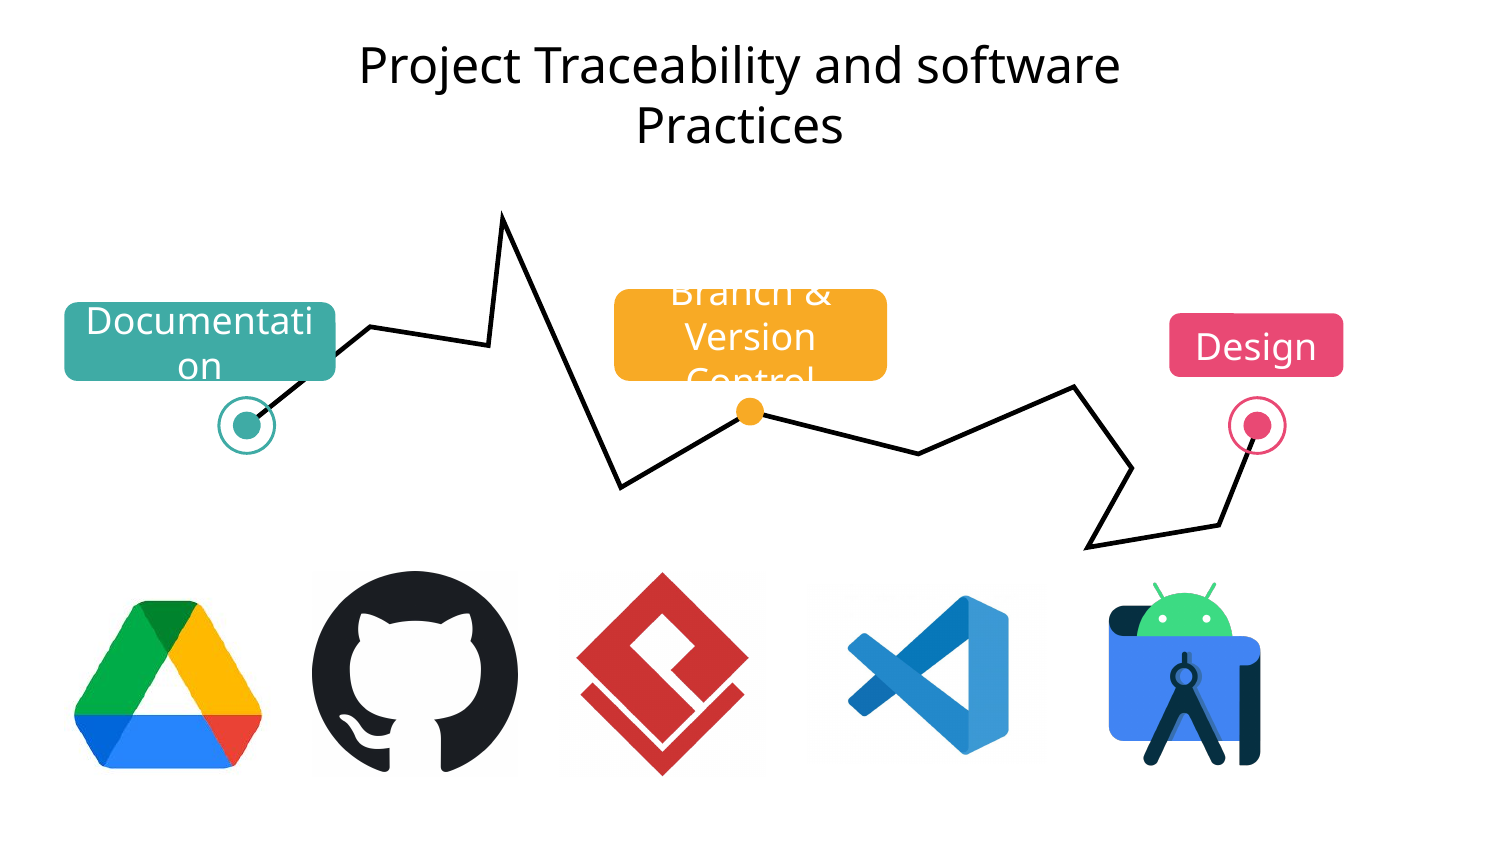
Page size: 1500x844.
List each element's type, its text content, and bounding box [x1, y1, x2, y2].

picture [311, 570, 519, 778]
picture [63, 583, 271, 790]
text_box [584, 162, 916, 426]
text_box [64, 186, 407, 456]
picture [559, 570, 766, 778]
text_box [1093, 186, 1426, 456]
title Project Traceability and software Practices [246, 61, 1234, 126]
picture [1055, 529, 1314, 820]
picture [807, 584, 1047, 764]
